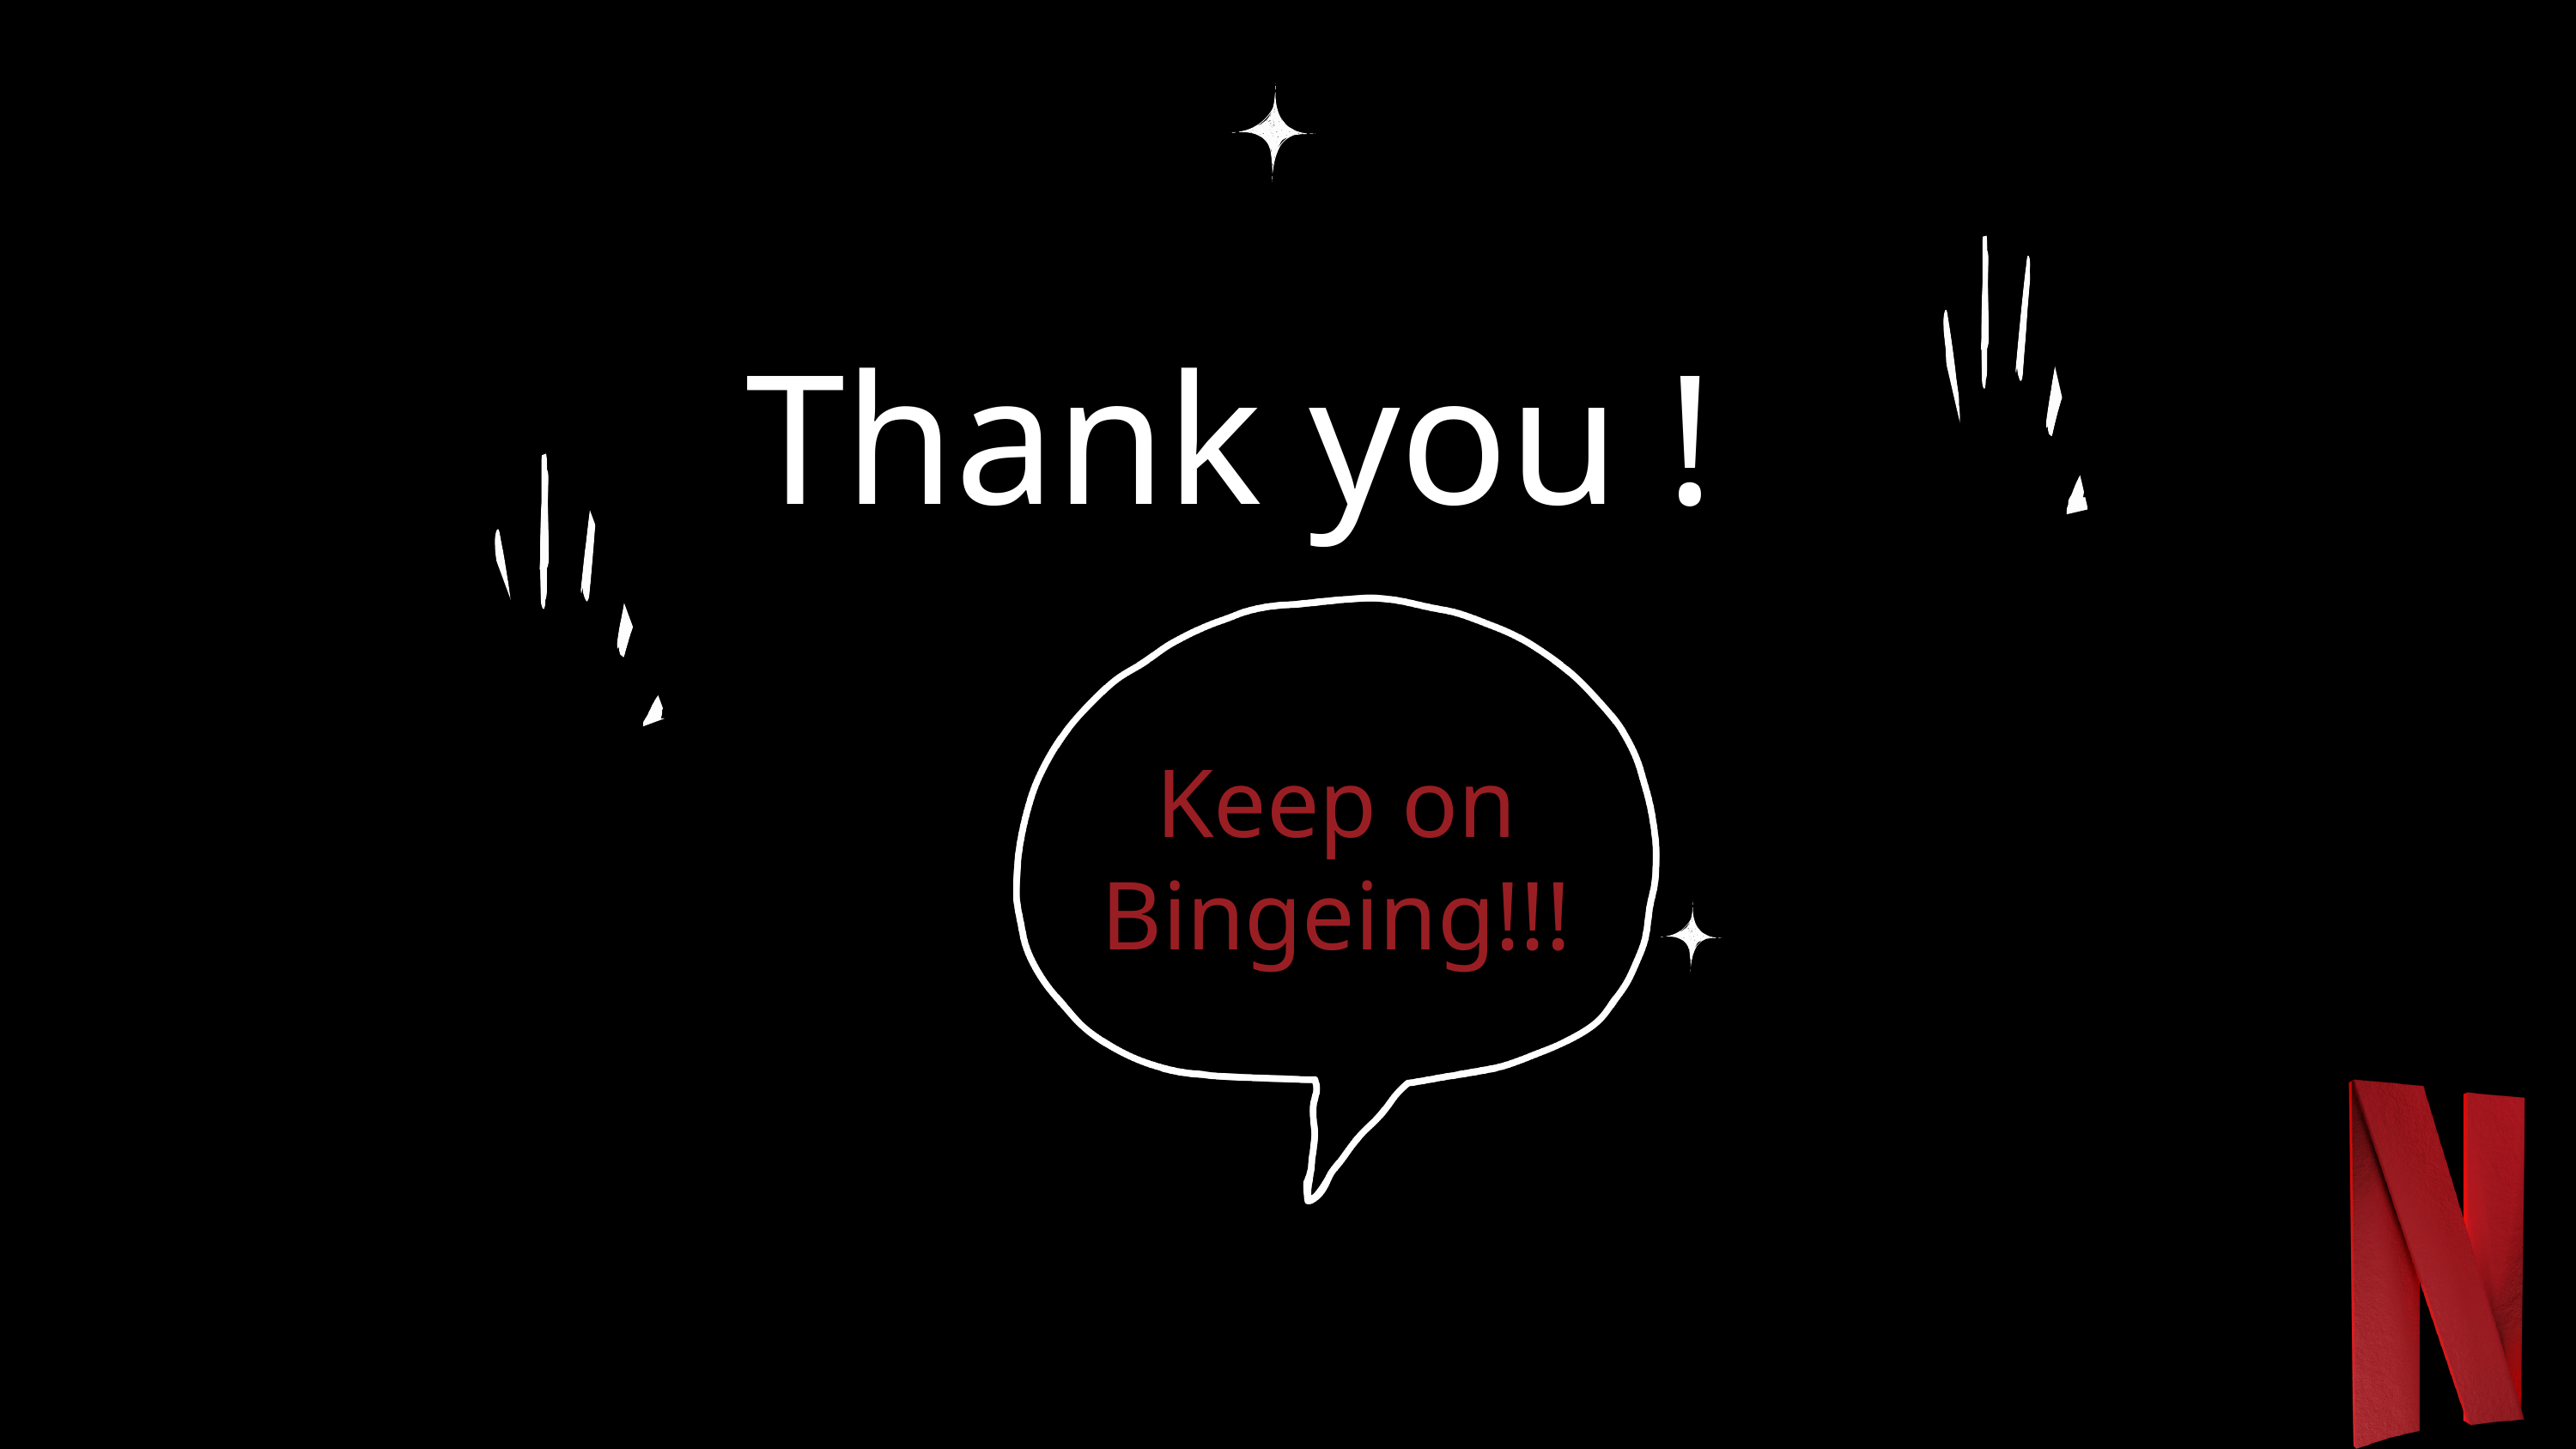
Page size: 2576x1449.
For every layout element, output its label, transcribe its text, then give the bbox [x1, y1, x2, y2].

text_box [1012, 594, 1660, 1209]
text_box [1920, 227, 2088, 533]
text_box Thank you ! [600, 379, 1861, 541]
text_box [467, 446, 667, 755]
text_box Keep on Bingeing!!! [1096, 743, 1577, 969]
text_box [1230, 83, 1315, 182]
text_box [1659, 900, 1722, 973]
text_box [2348, 1079, 2525, 1449]
